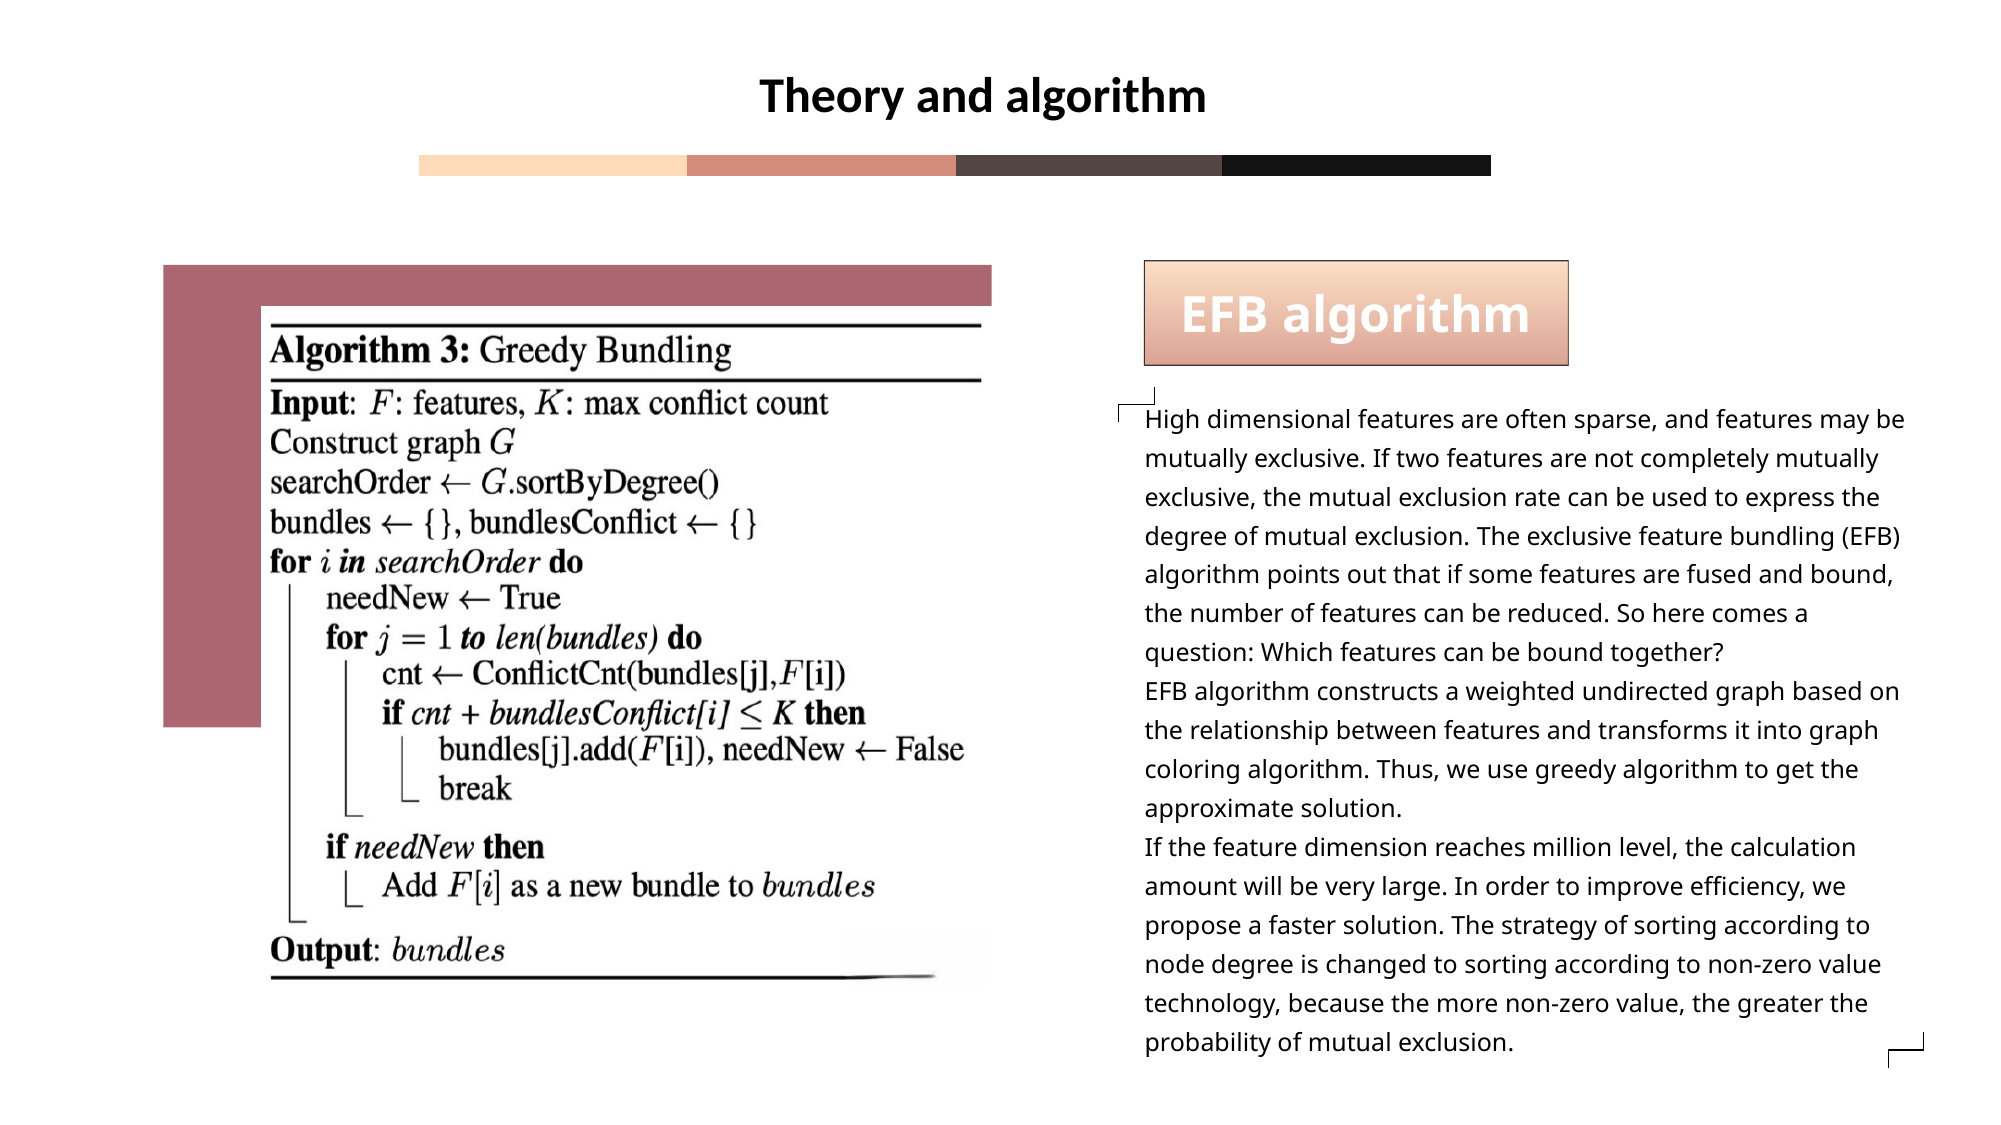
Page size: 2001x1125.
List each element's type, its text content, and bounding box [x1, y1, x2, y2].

text_box Theory and algorithm [624, 62, 1343, 122]
text_box [162, 264, 993, 728]
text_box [1888, 1032, 1924, 1068]
text_box EFB algorithm [1143, 259, 1570, 367]
text_box High dimensional features are often sparse, and features may be mutually exclusive. If two features are not completely mutually exclusive, the mutual exclusion rate can be used to express the degree of mutual exclusion. The exclusive feature bundling (EFB) algorithm points out that if some features are fused and bound, the number of features can be reduced. So here comes a question: Which features can be bound together? EFB algorithm constructs a weighted undirected graph based on the relationship between features and transforms it into graph coloring algorithm. Thus, we use greedy algorithm to get the approximate solution. If the feature dimension reaches million level, the calculation amount will be very large. In order to improve efficiency, we propose a faster solution. The strategy of sorting according to node degree is changed to sorting according to non-zero value technology, because the more non-zero value, the greater the probability of mutual exclusion. [1129, 386, 1924, 1064]
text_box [1118, 386, 1154, 423]
picture [261, 306, 992, 993]
